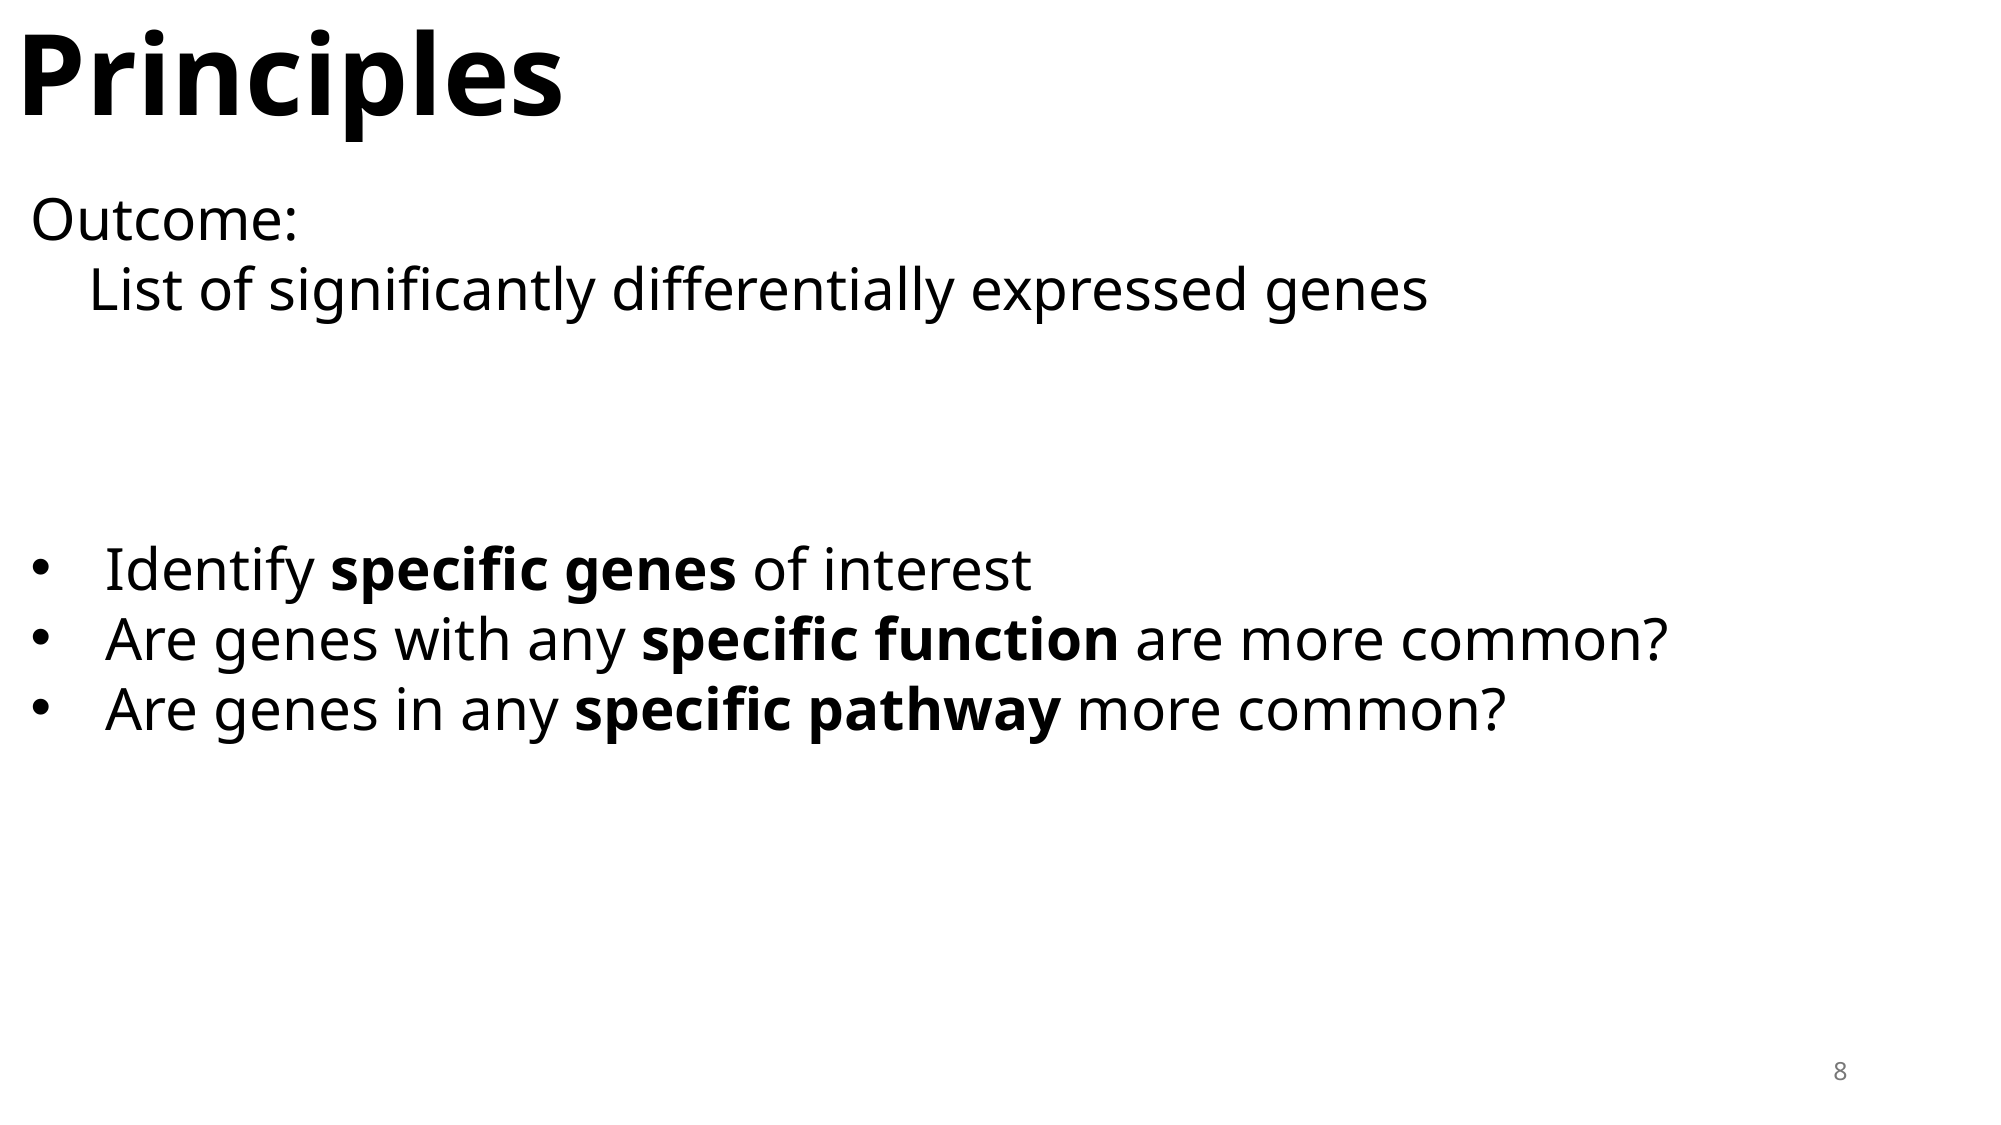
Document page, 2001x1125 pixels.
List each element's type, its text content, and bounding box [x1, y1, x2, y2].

text_box Principles [15, 0, 1685, 140]
text_box Outcome: List of significantly differentially expressed genes Identify specific genes of interest Are genes with any specific function are more common? Are genes in any specific pathway more common? [15, 174, 1969, 820]
slide_number 8 [1412, 1042, 1863, 1103]
